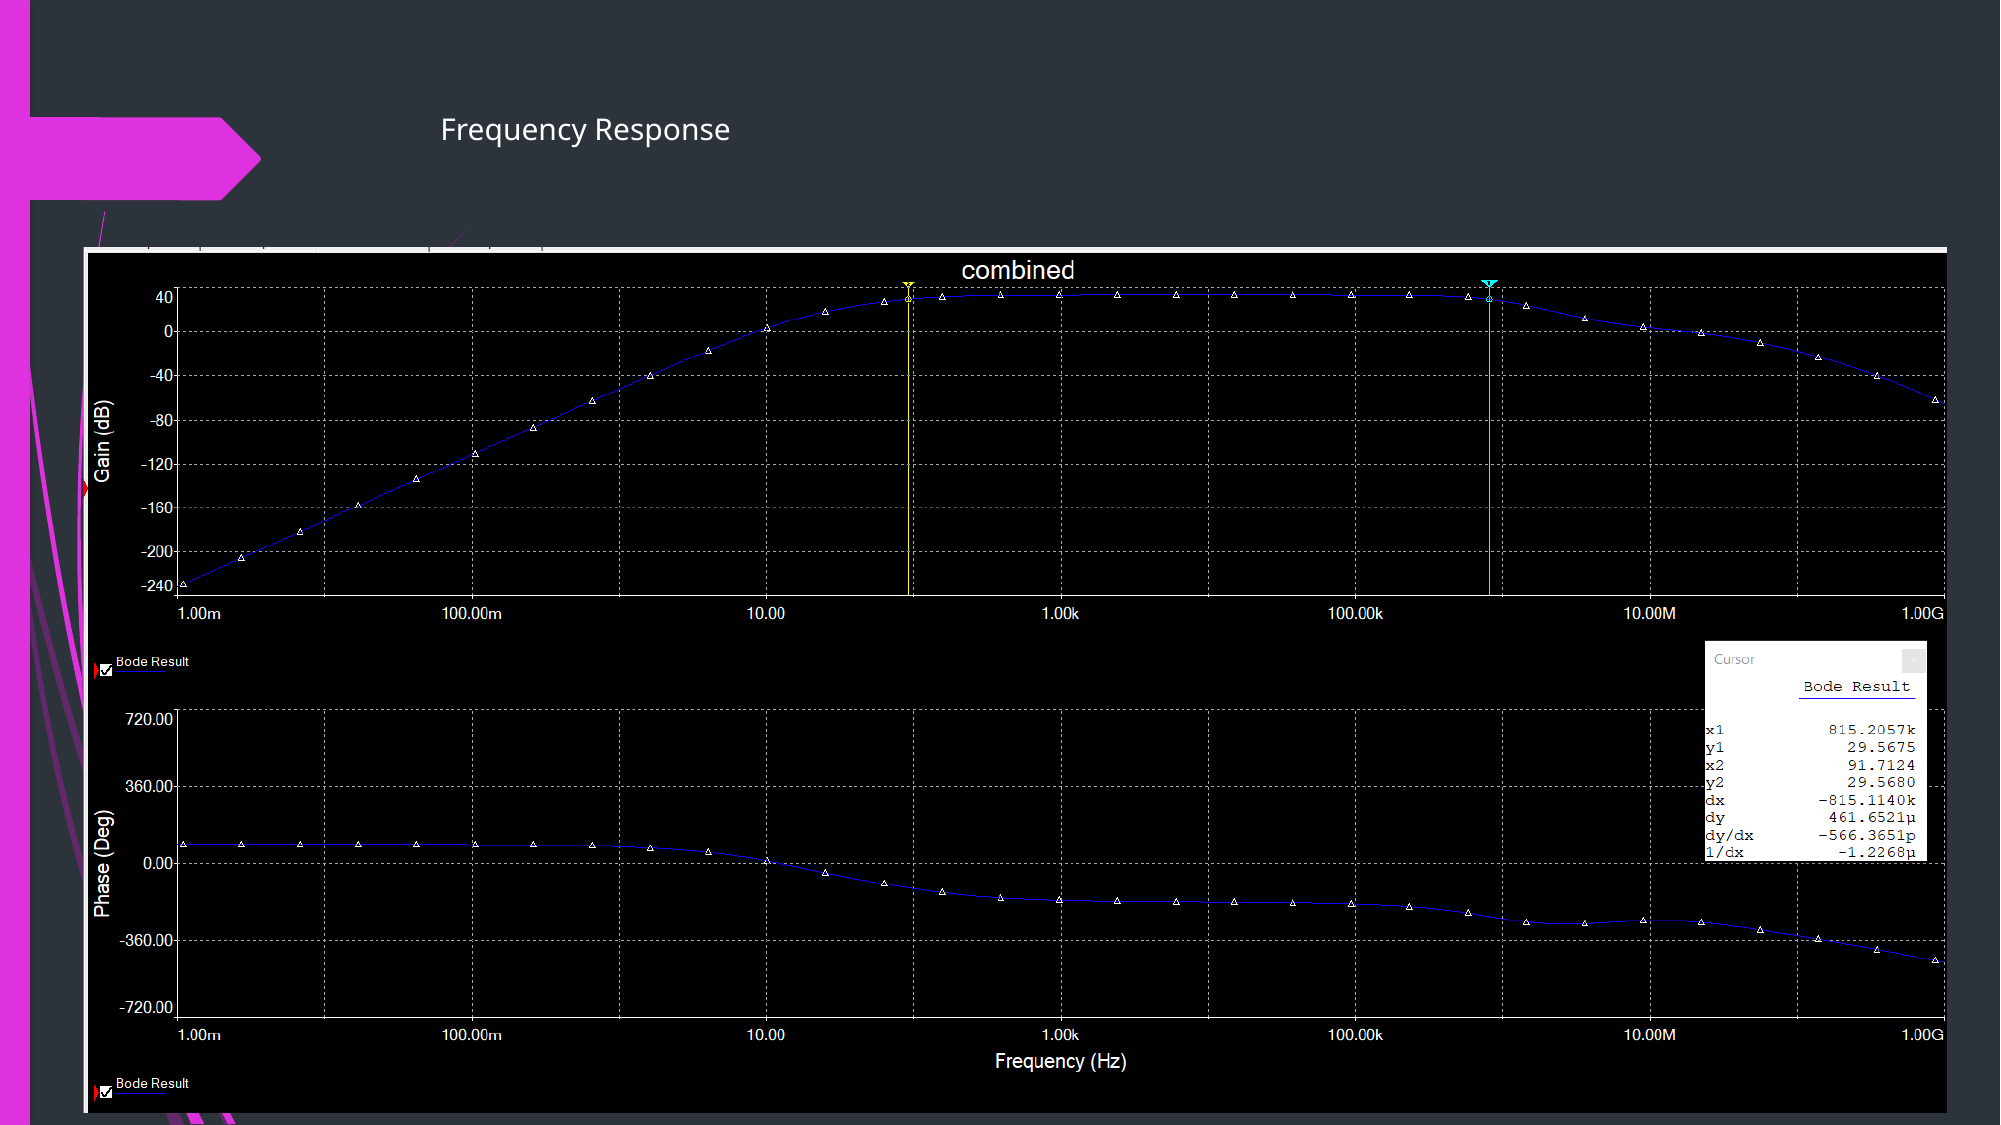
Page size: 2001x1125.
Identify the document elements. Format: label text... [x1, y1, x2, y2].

picture [83, 246, 1948, 1113]
title Frequency Response [425, 102, 1143, 191]
